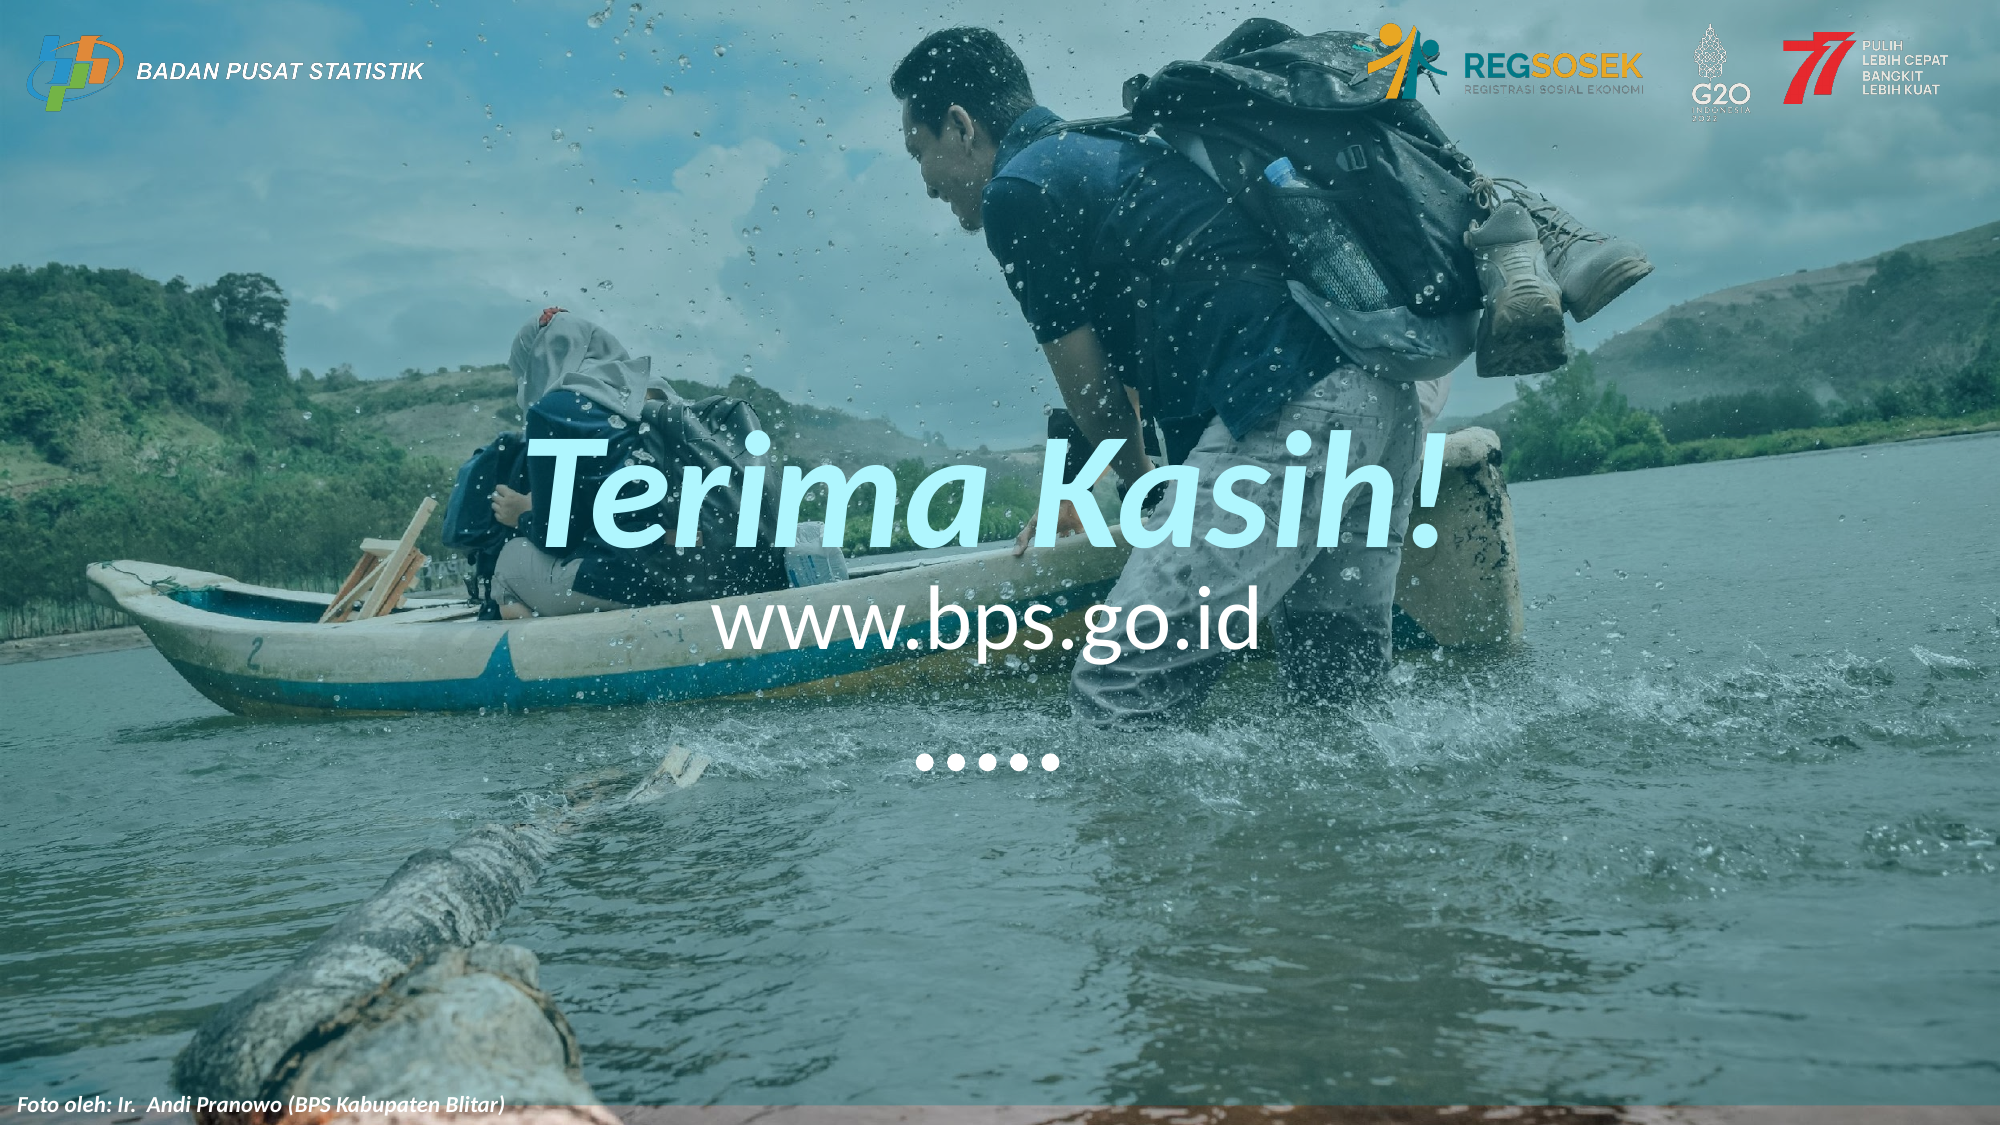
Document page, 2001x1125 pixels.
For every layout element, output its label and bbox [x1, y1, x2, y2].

text_box [915, 752, 1060, 772]
picture [0, 0, 2000, 1125]
text_box [1713, 21, 1948, 124]
text_box [8, 0, 445, 148]
